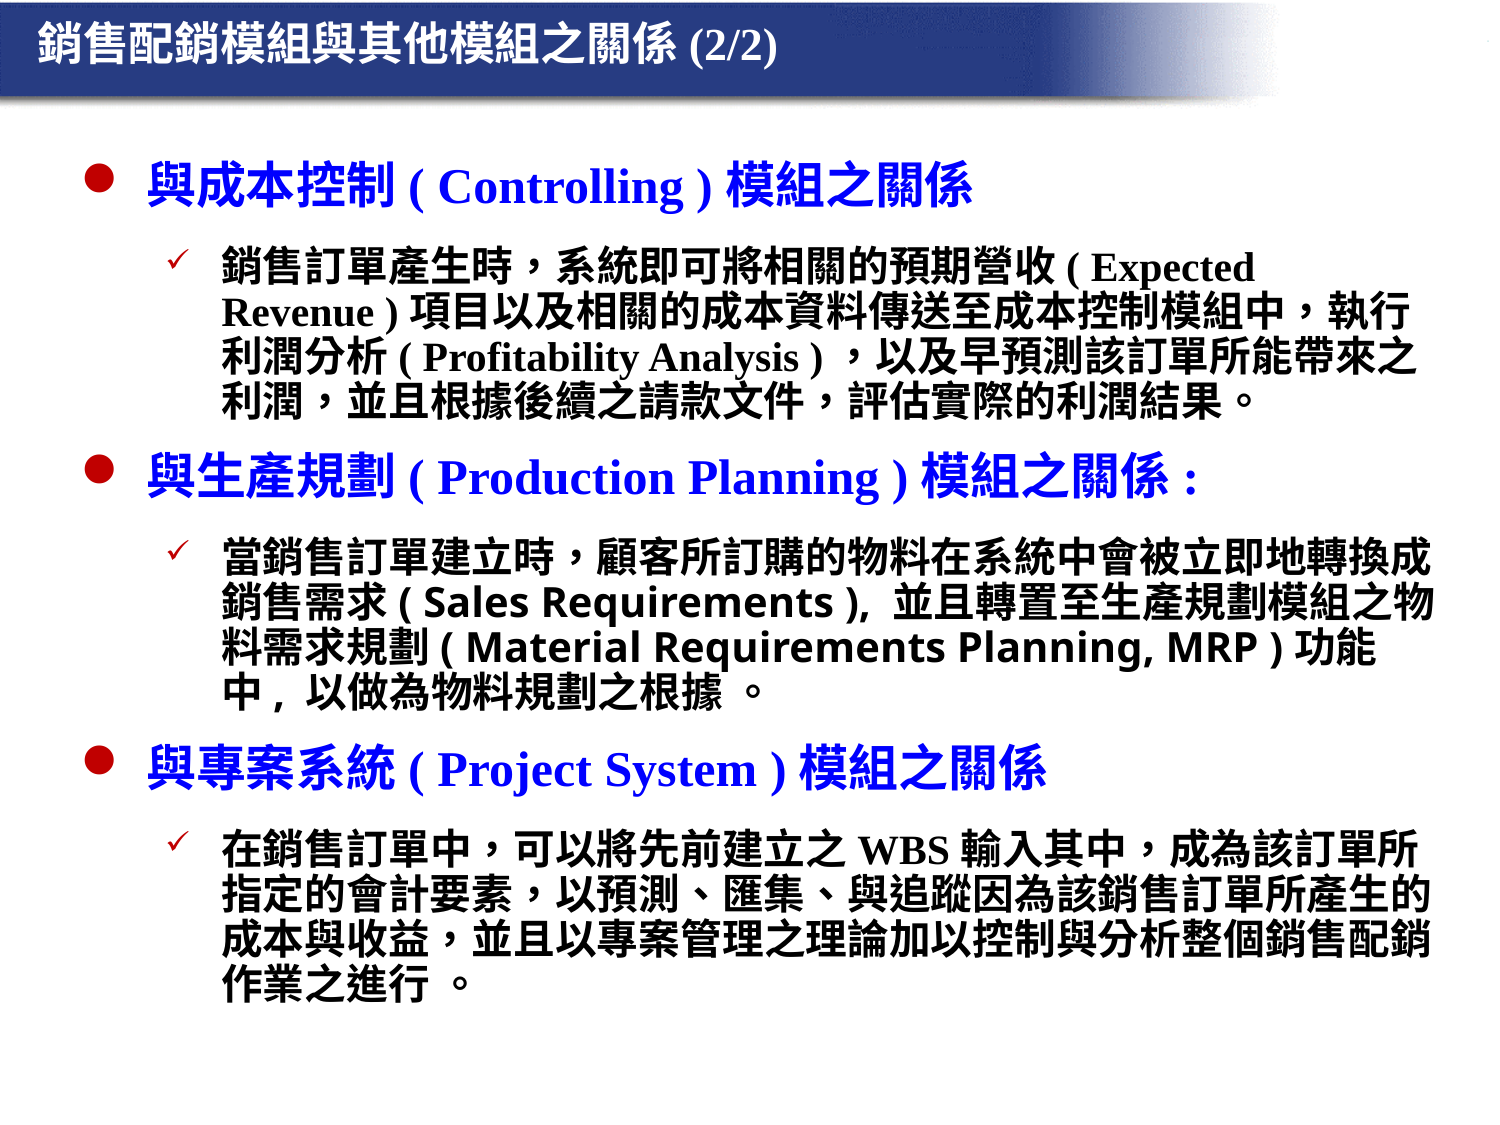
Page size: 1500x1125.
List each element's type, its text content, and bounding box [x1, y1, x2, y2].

list 與成本控制( Controlling )模組之關係 銷售訂單產生時，系統即可將相關的預期營收( Expected Revenue )項目以及相關的成本資料傳送至成本控制模組中，執行利潤分析( Profitability Analysis )，以及早預測該訂單所能帶來之利潤，並且根據後續之請款文件，評估實際的利潤結果。 與生產規劃( Production Planning )模組之關係: 當銷售訂單建立時，顧客所訂購的物料在系統中會被立即地轉換成銷售需求( Sales Requirements ), 並且轉置至生產規劃模組之物料需求規劃( Material Requirements Planning, MRP )功能中, 以做為物料規劃之根據 。 與專案系統( Project System )模組之關係 在銷售訂單中，可以將先前建立之WBS輸入其中，成為該訂單所指定的會計要素，以預測、匯集、與追蹤因為該銷售訂單所產生的成本與收益，並且以專案管理之理論加以控制與分析整個銷售配銷作業之進行 。 [80, 160, 1436, 1097]
picture [0, 0, 1500, 114]
title 銷售配銷模組與其他模組之關係(2/2) [37, 0, 1163, 93]
